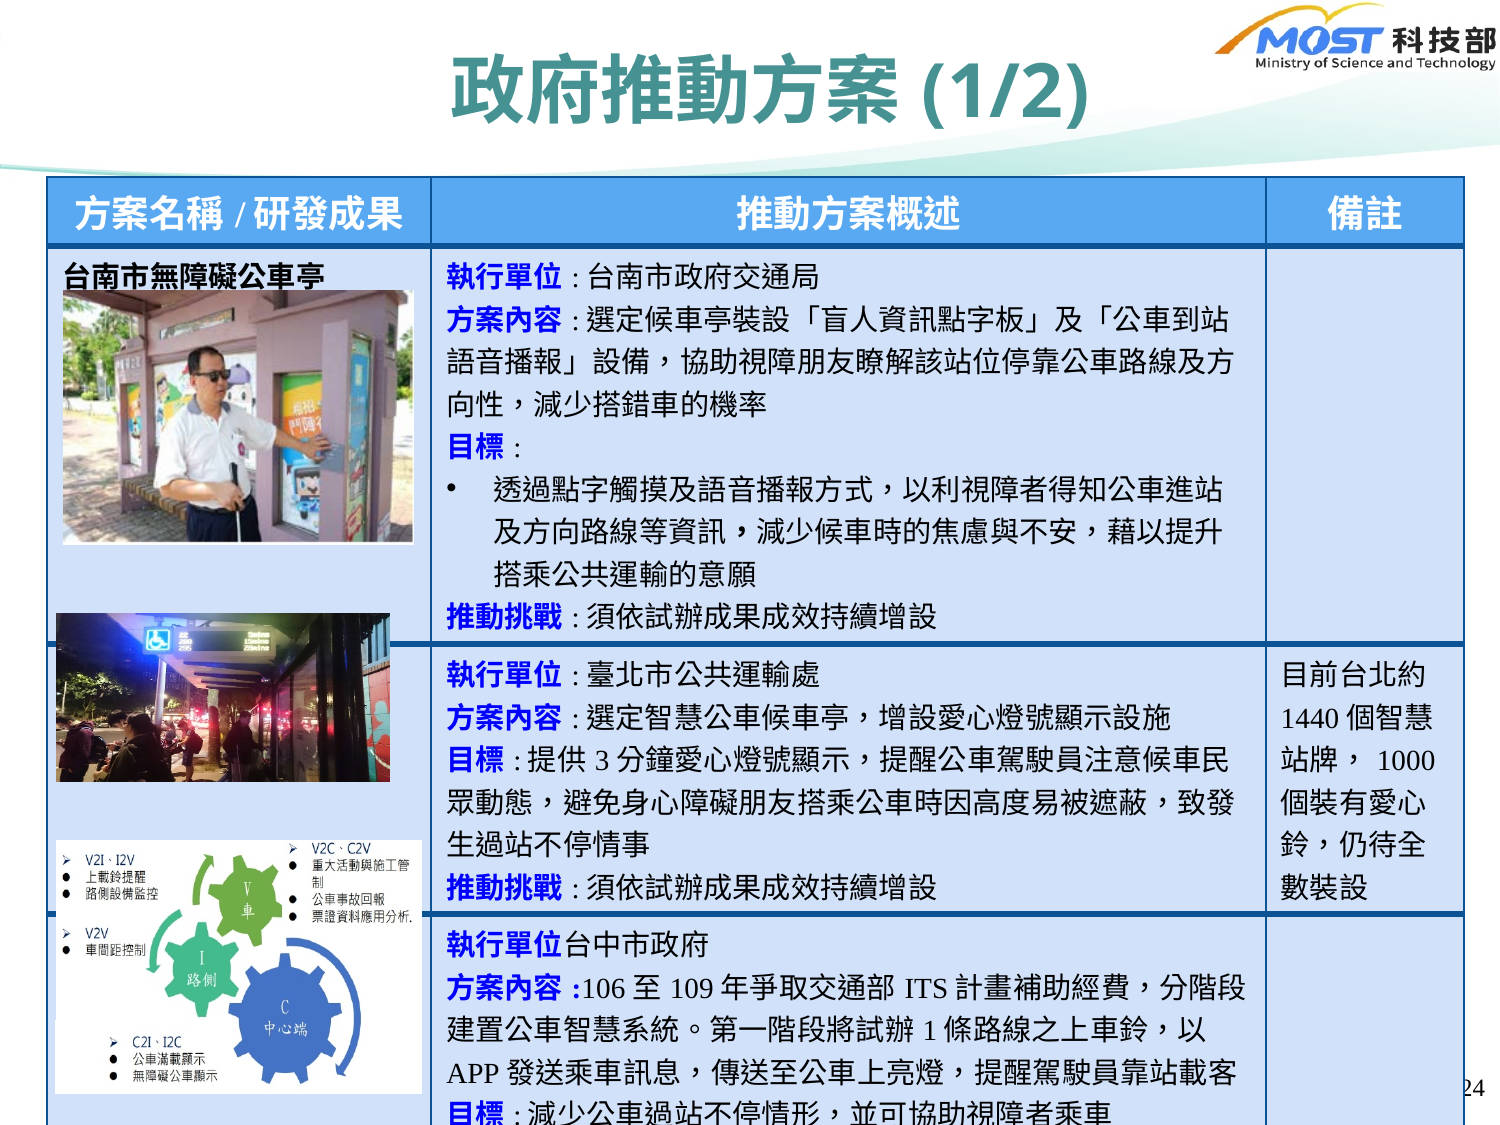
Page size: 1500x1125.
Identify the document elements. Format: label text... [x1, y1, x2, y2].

table_cell 台中市智慧公車車聯網 [48, 917, 430, 1125]
picture [63, 290, 414, 545]
table_cell 台南市無障礙公車亭 [48, 249, 430, 641]
table_cell [1267, 917, 1463, 1125]
title 政府推動方案(1/2) [70, 23, 1469, 154]
table_cell 執行單位台中市政府 方案內容:106至109年爭取交通部ITS計畫補助經費，分階段建置公車智慧系統。第一階段將試辦1條路線之上車鈴，以APP發送乘車訊息，傳送至公車上亮燈，提醒駕駛員靠站載客 目標:減少公車過站不停情形，並可協助視障者乘車 推動挑戰:須爭取交通部ITS計畫補助經費以持續推動 [432, 917, 1265, 1125]
table_cell [1267, 249, 1463, 641]
table_cell 目前台北約1440個智慧站牌，1000個裝有愛心鈴，仍待全數裝設 [1267, 647, 1463, 911]
table_cell 執行單位:台南市政府交通局 方案內容:選定候車亭裝設「盲人資訊點字板」及「公車到站語音播報」設備，協助視障朋友瞭解該站位停靠公車路線及方向性，減少搭錯車的機率 目標: 透過點字觸摸及語音播報方式，以利視障者得知公車進站及方向路線等資訊，減少候車時的焦慮與不安，藉以提升搭乘公共運輸的意願 推動挑戰:須依試辦成果成效持續增設 [432, 249, 1265, 641]
slide_number 24 [1465, 1063, 1500, 1124]
table_cell 執行單位:臺北市公共運輸處 方案內容:選定智慧公車候車亭，增設愛心燈號顯示設施 目標:提供3分鐘愛心燈號顯示，提醒公車駕駛員注意候車民眾動態，避免身心障礙朋友搭乘公車時因高度易被遮蔽，致發生過站不停情事 推動挑戰:須依試辦成果成效持續增設 [432, 647, 1265, 911]
table_header 方案名稱/研發成果 [48, 178, 430, 243]
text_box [56, 840, 422, 1094]
table_header 備註 [1267, 178, 1463, 243]
picture [56, 613, 390, 782]
picture [0, 0, 1500, 187]
table_cell 台北市智慧公車候車亭 [48, 647, 430, 911]
table_header 推動方案概述 [432, 178, 1265, 243]
